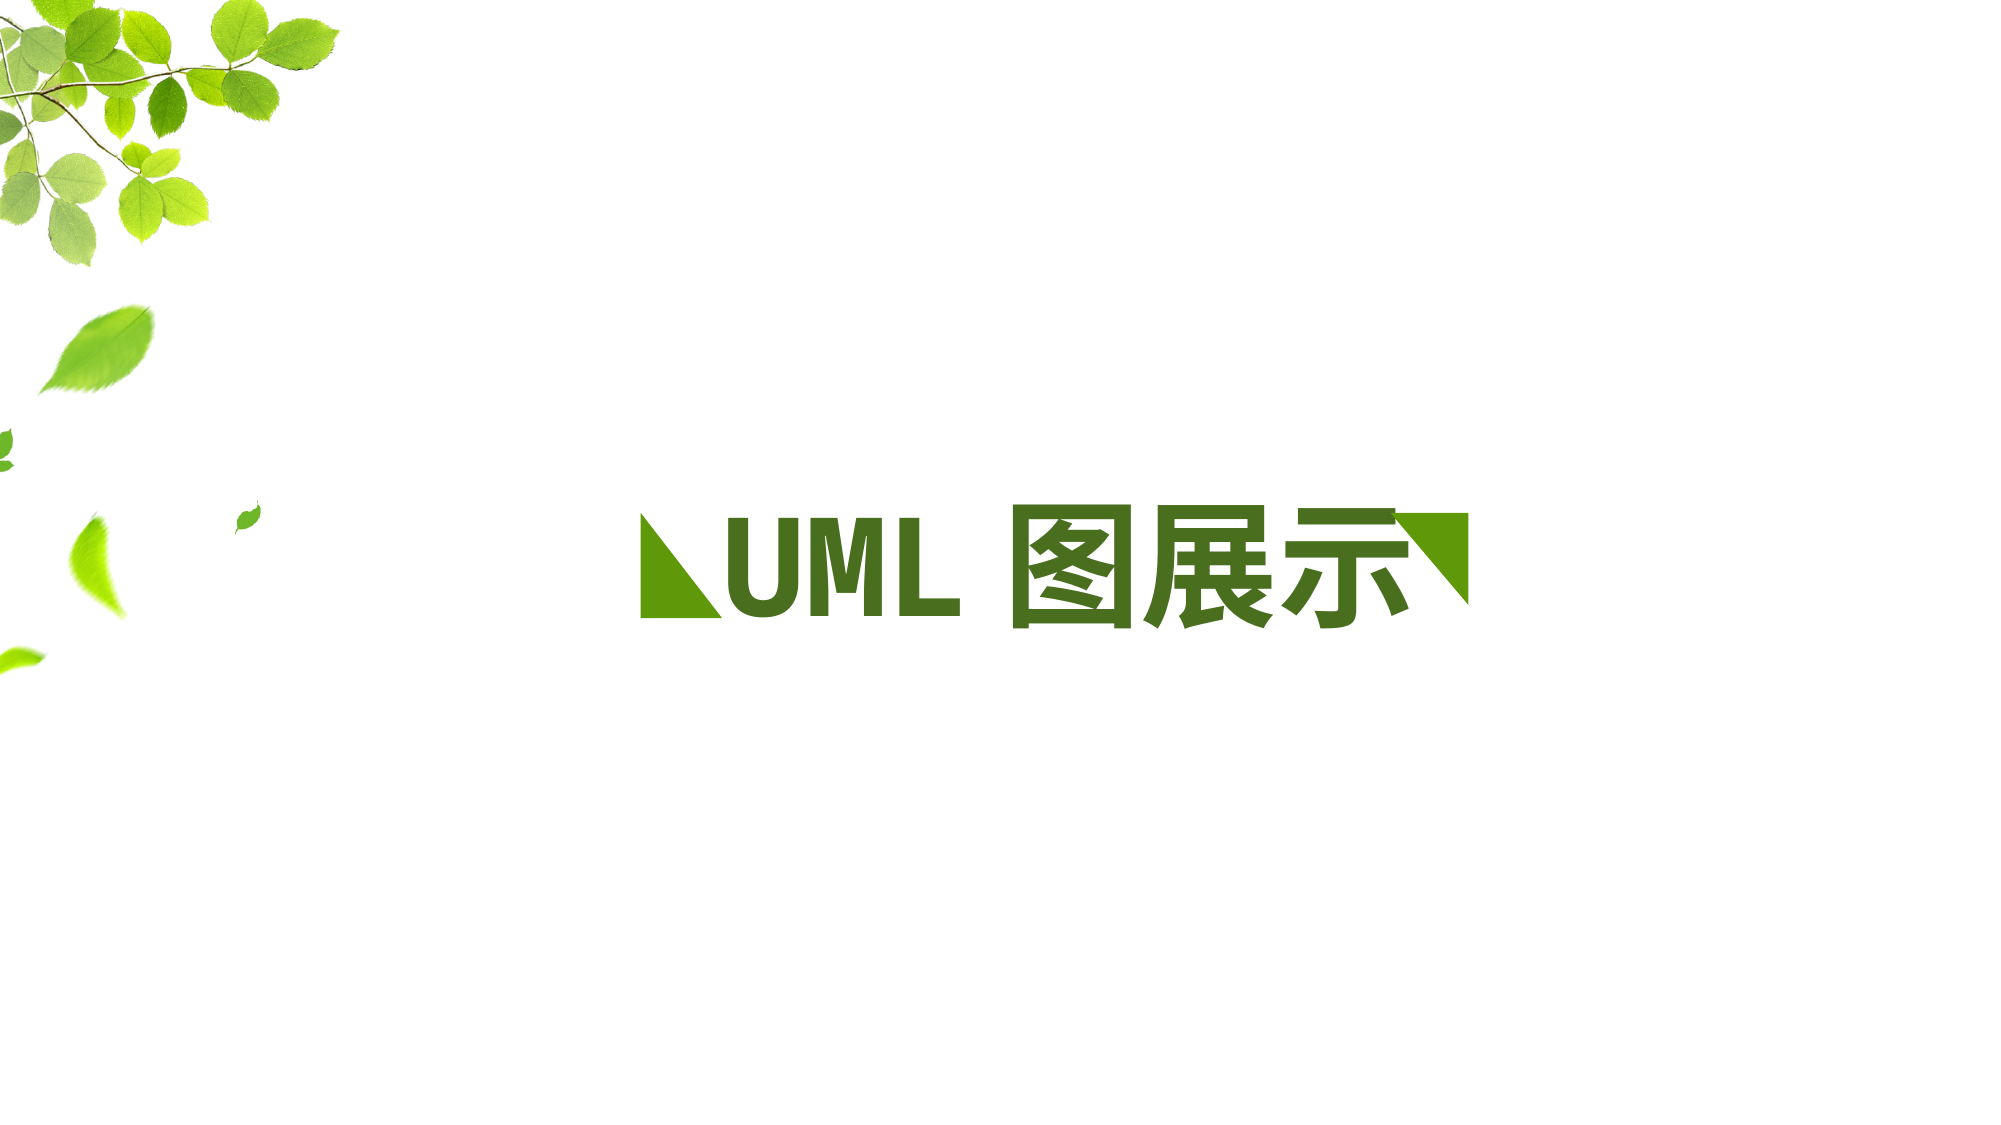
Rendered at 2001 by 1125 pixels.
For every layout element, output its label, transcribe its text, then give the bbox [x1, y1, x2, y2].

text_box [1388, 511, 1470, 608]
picture [0, 0, 422, 755]
text_box [639, 509, 708, 620]
text_box UML图展示 [708, 471, 1431, 652]
